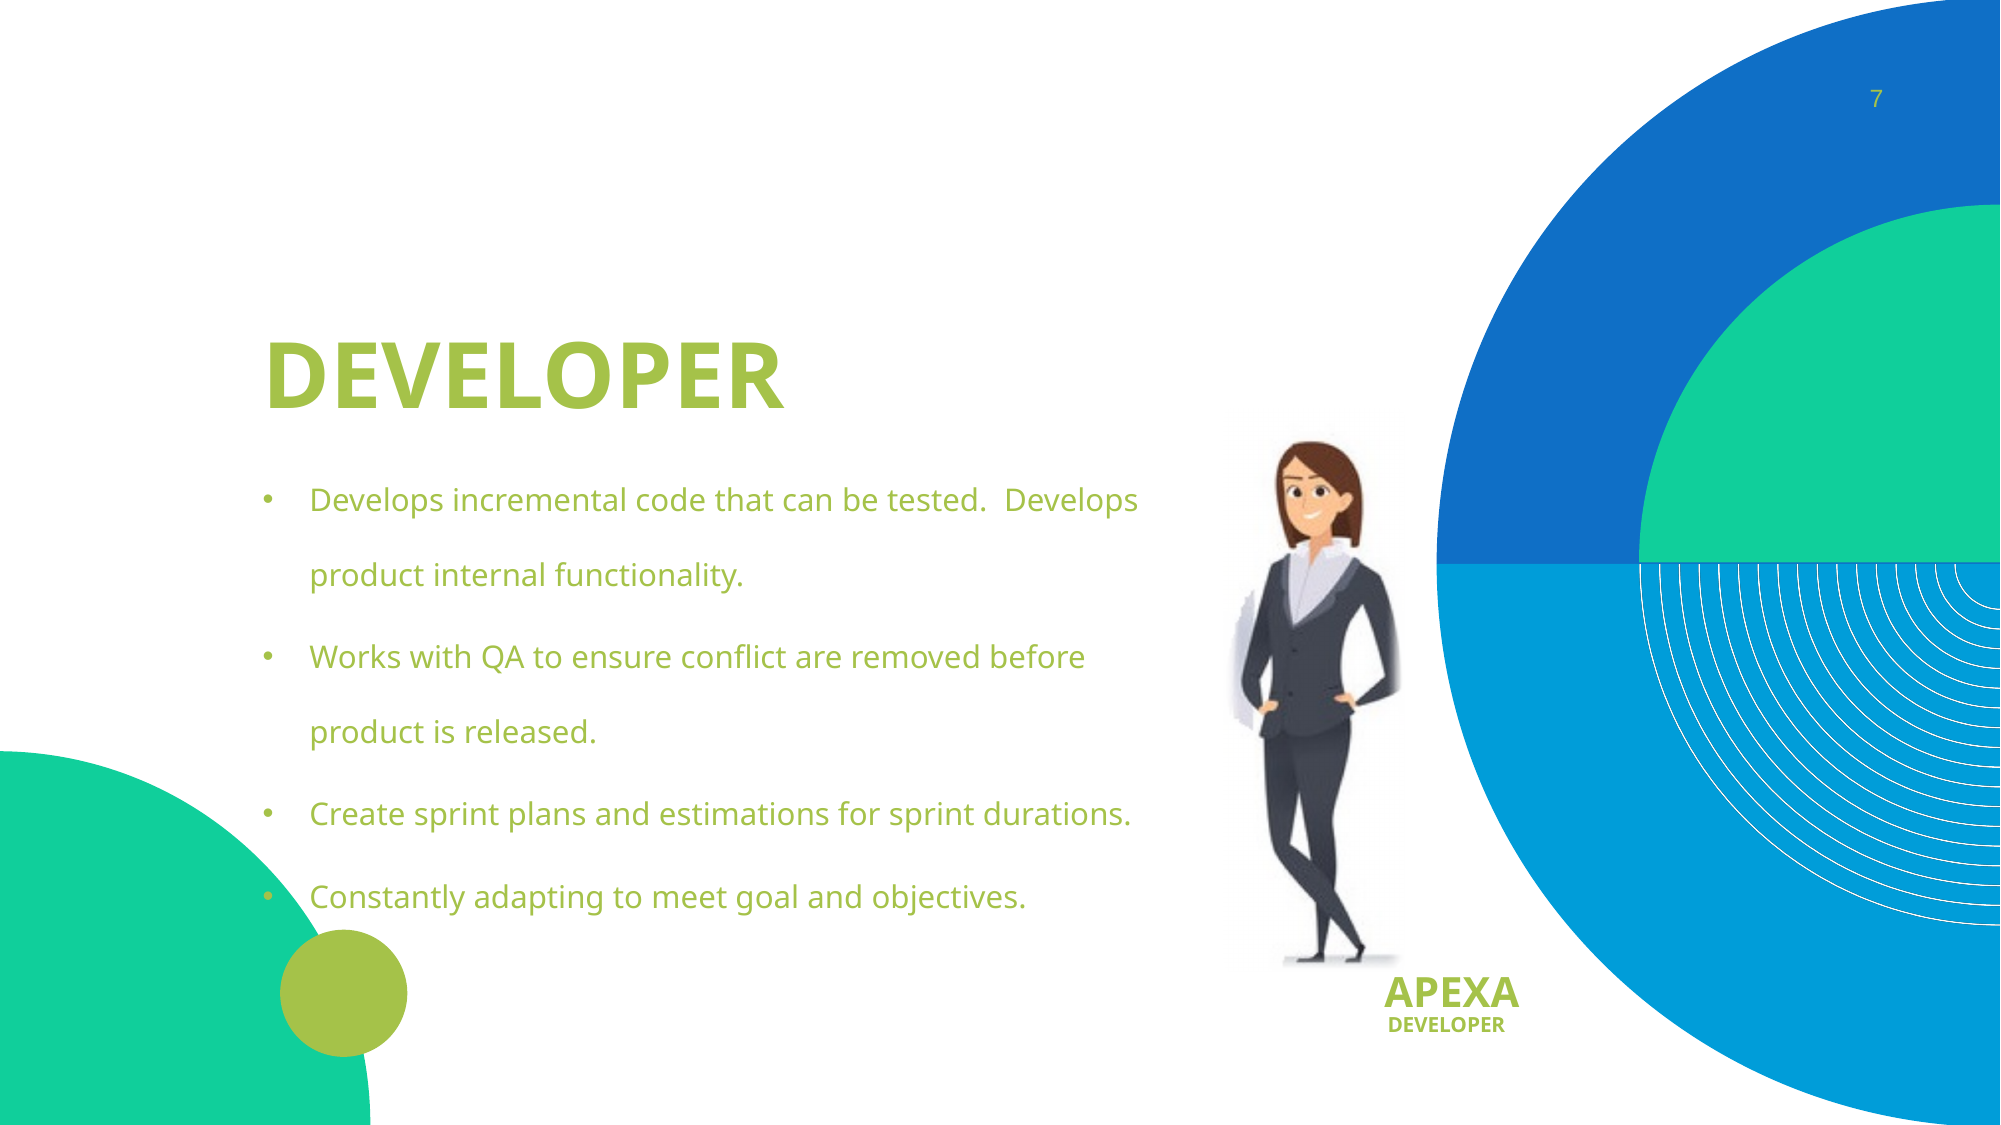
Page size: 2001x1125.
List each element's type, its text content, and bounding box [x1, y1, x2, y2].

text_box Developer [1372, 1004, 1521, 1044]
slide_number 7 [1795, 75, 1958, 120]
list Develops incremental code that can be tested. Develops product internal functionality. Works with QA to ensure conflict are removed before product is released. Create sprint plans and estimations for sprint durations. Constantly adapting to meet goal and objectives. [247, 435, 1212, 932]
picture [1223, 408, 1405, 972]
text_box Apexa [1369, 958, 1535, 1024]
title Developer [247, 308, 1358, 435]
